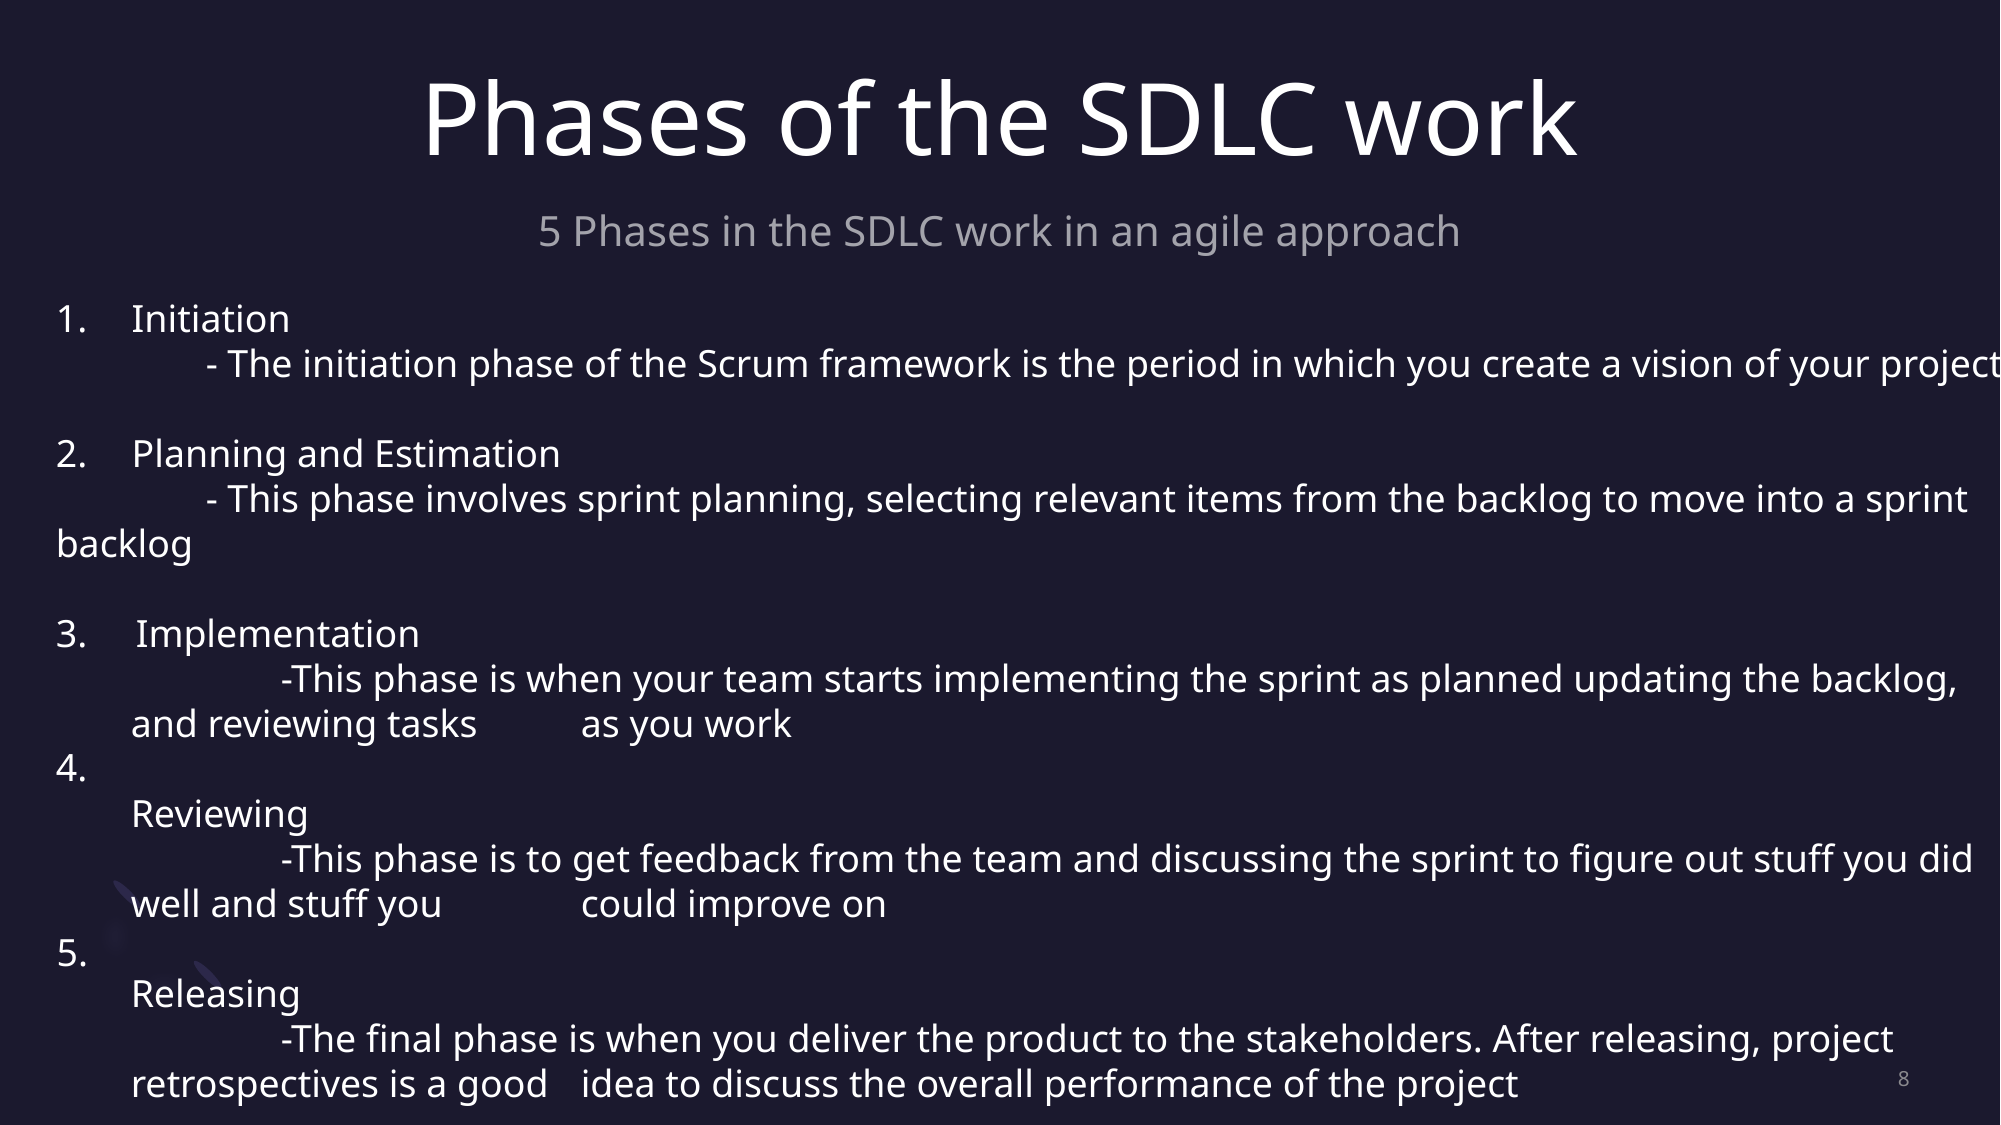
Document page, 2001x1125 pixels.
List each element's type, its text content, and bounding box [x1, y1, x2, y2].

title Phases of the SDLC work [90, 68, 1910, 287]
list 5 Phases in the SDLC work in an agile approach [488, 199, 1512, 262]
text_box 5. [41, 921, 104, 981]
text_box Initiation - The initiation phase of the Scrum framework is the period in which you create a vision of your project. Planning and Estimation - This phase involves sprint planning, selecting relevant items from the backlog to move into a sprint backlog 3. Implementation -This phase is when your team starts implementing the sprint as planned updating the backlog, and reviewing tasks as you work Reviewing -This phase is to get feedback from the team and discussing the sprint to figure out stuff you did well and stuff you could improve on Releasing -The final phase is when you deliver the product to the stakeholders. After releasing, project retrospectives is a good idea to discuss the overall performance of the project [41, 287, 2000, 1125]
text_box 4. [40, 736, 104, 797]
